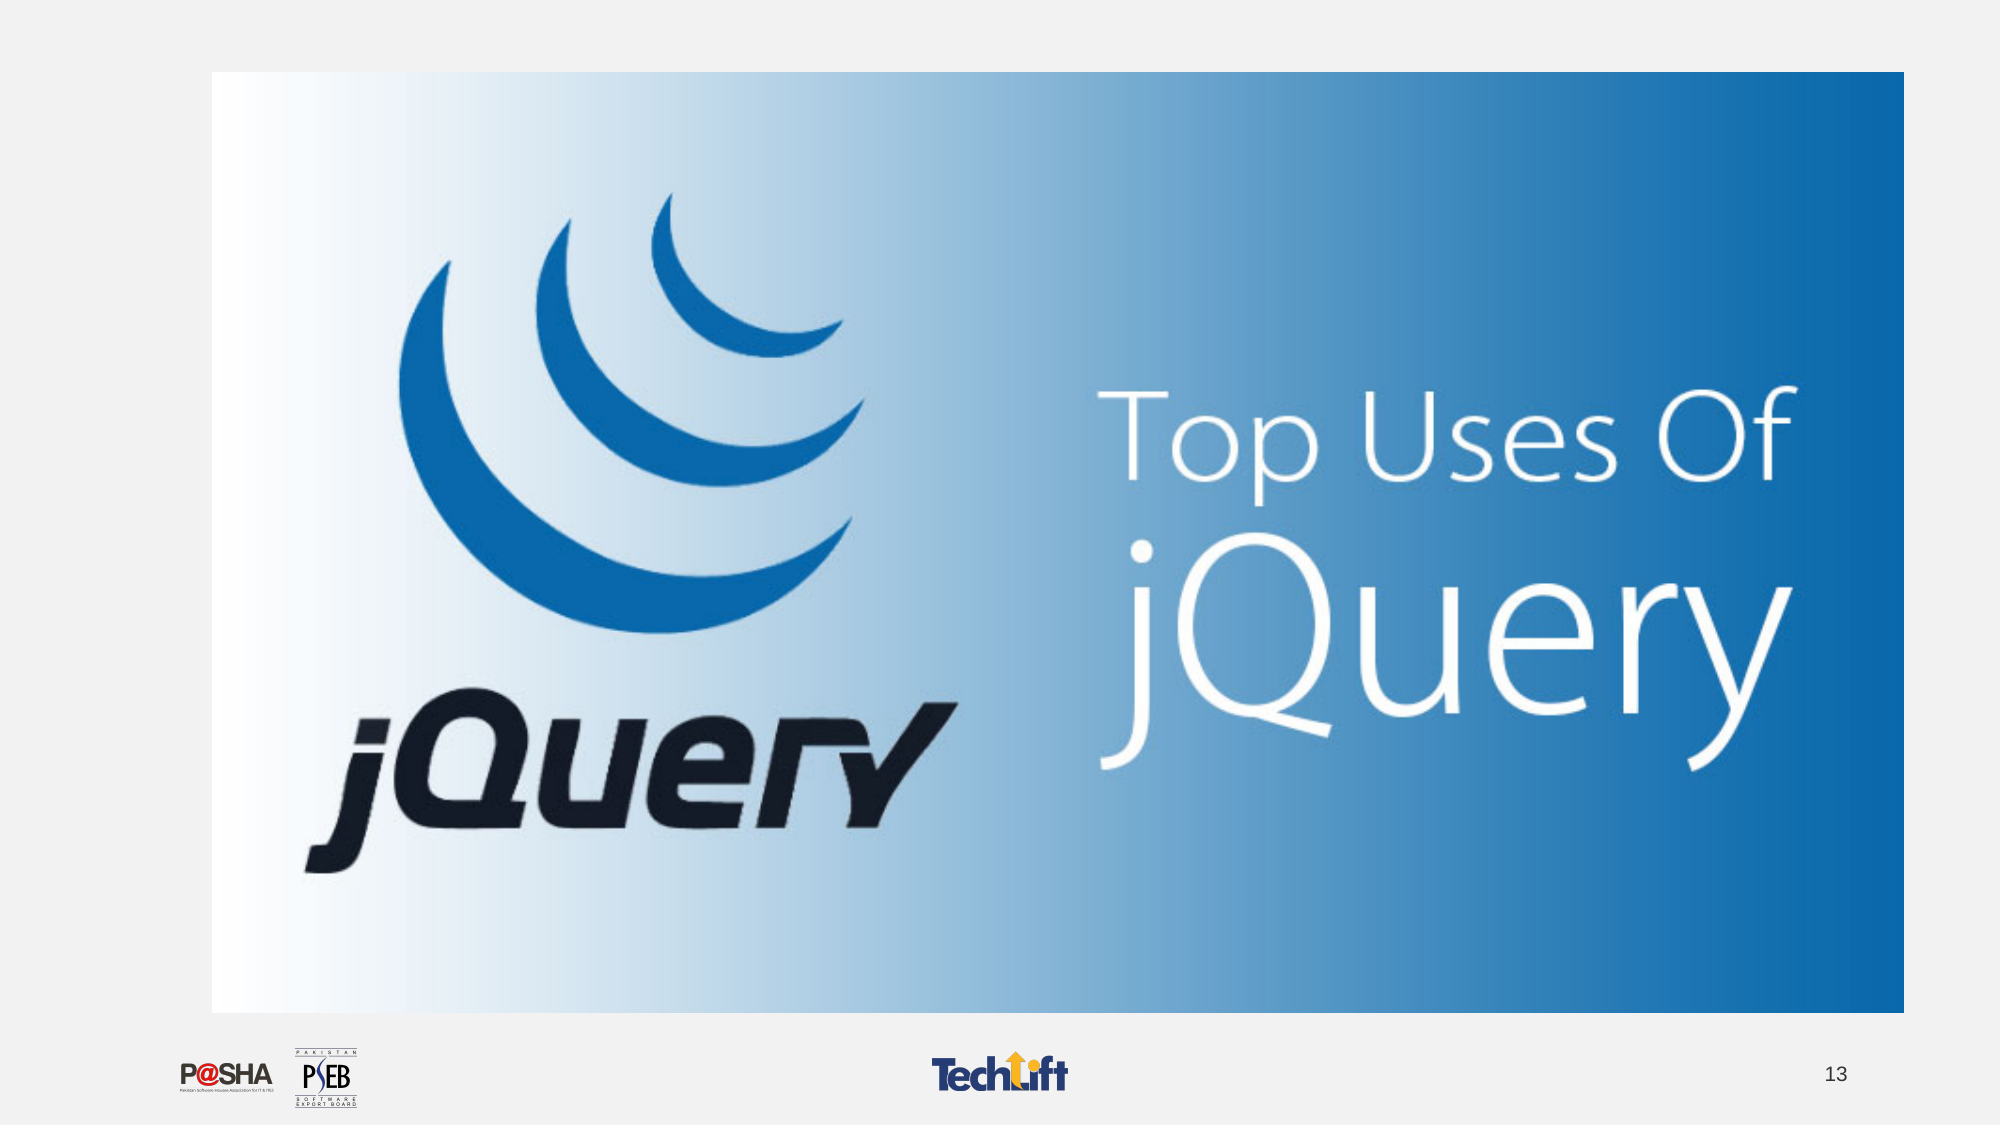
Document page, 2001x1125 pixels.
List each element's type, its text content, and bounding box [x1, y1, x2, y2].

picture [932, 1051, 1068, 1091]
picture [212, 72, 1904, 1013]
slide_number 13 [1412, 1042, 1863, 1103]
picture [295, 1048, 357, 1108]
picture [180, 1063, 274, 1093]
